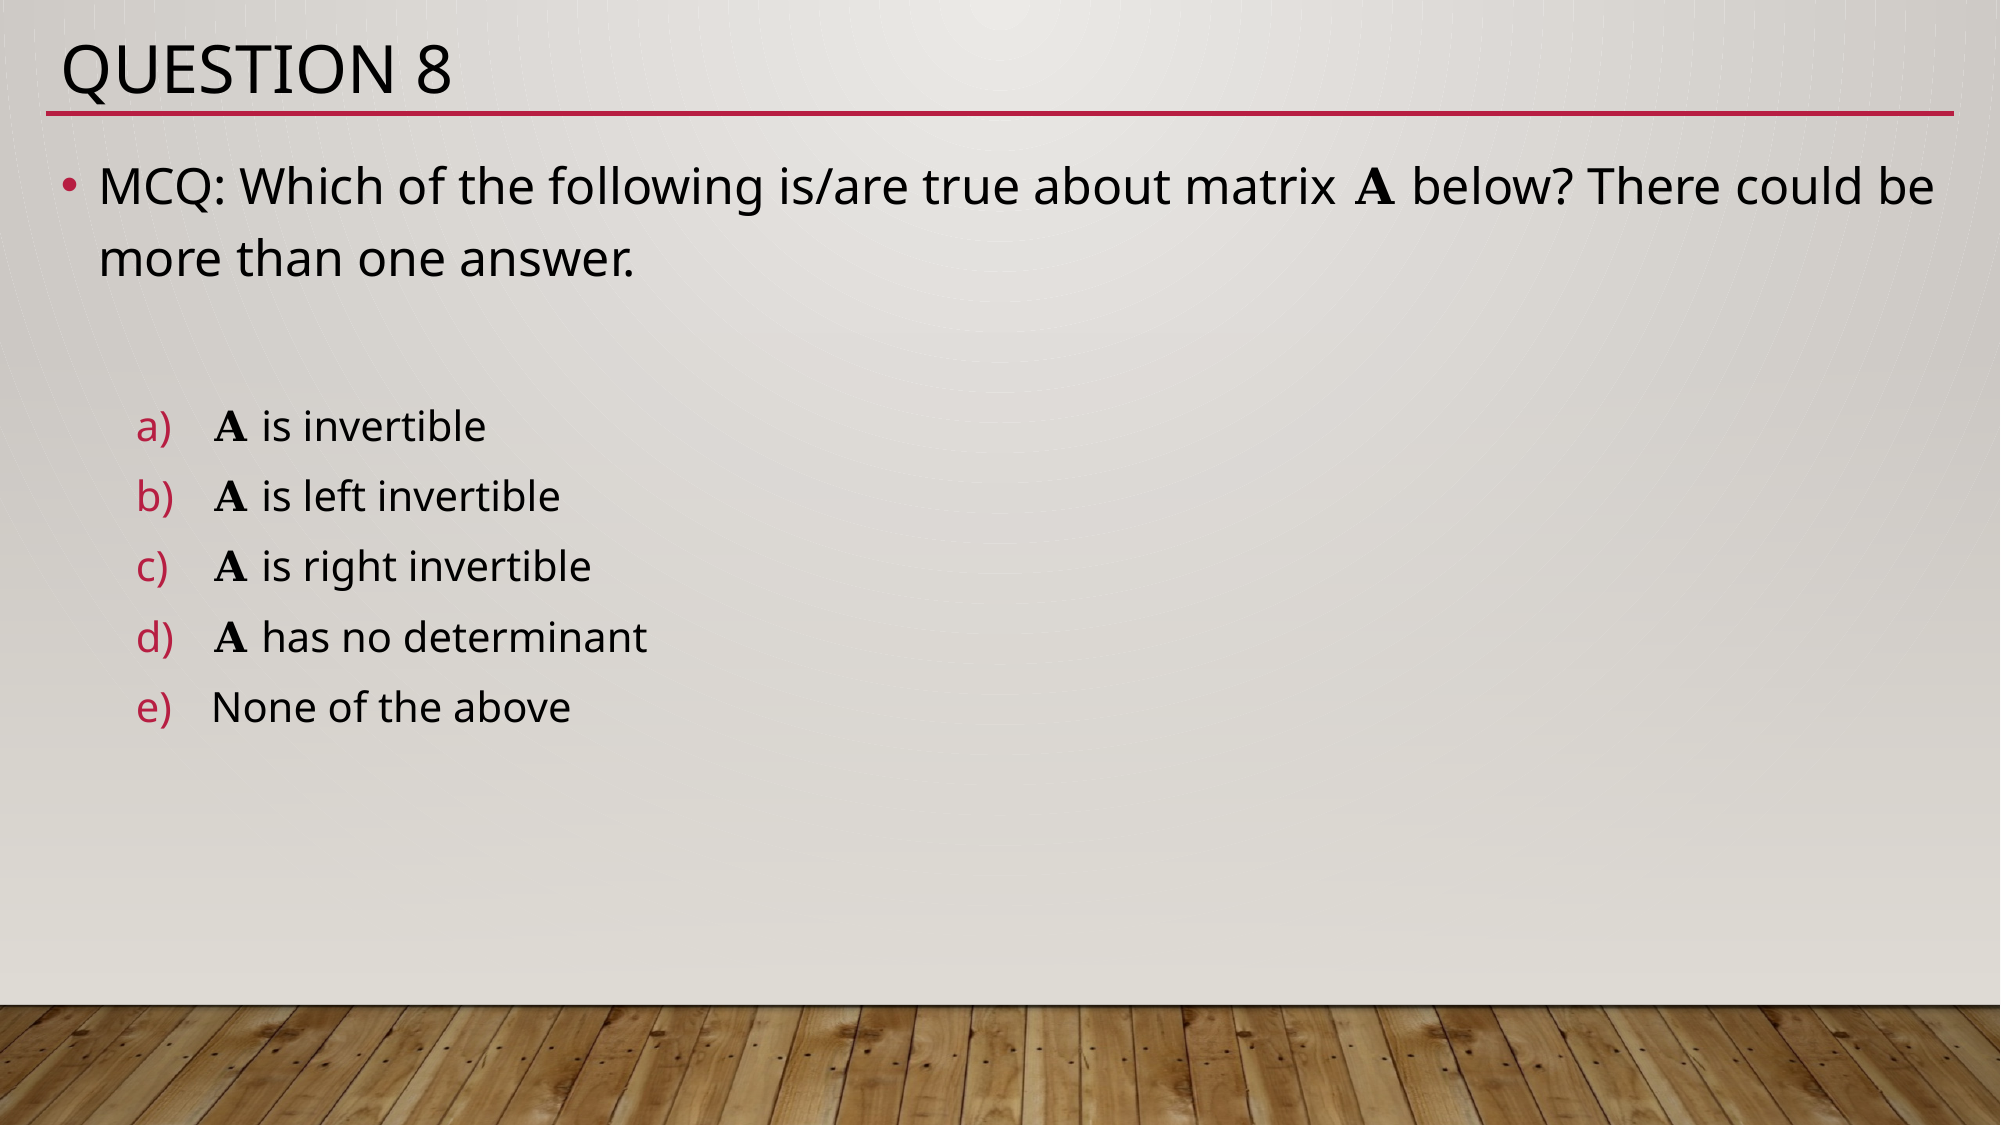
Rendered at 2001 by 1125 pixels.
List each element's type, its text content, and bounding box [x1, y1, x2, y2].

title Question 8 [45, 28, 1954, 201]
picture [0, 1005, 2000, 1125]
